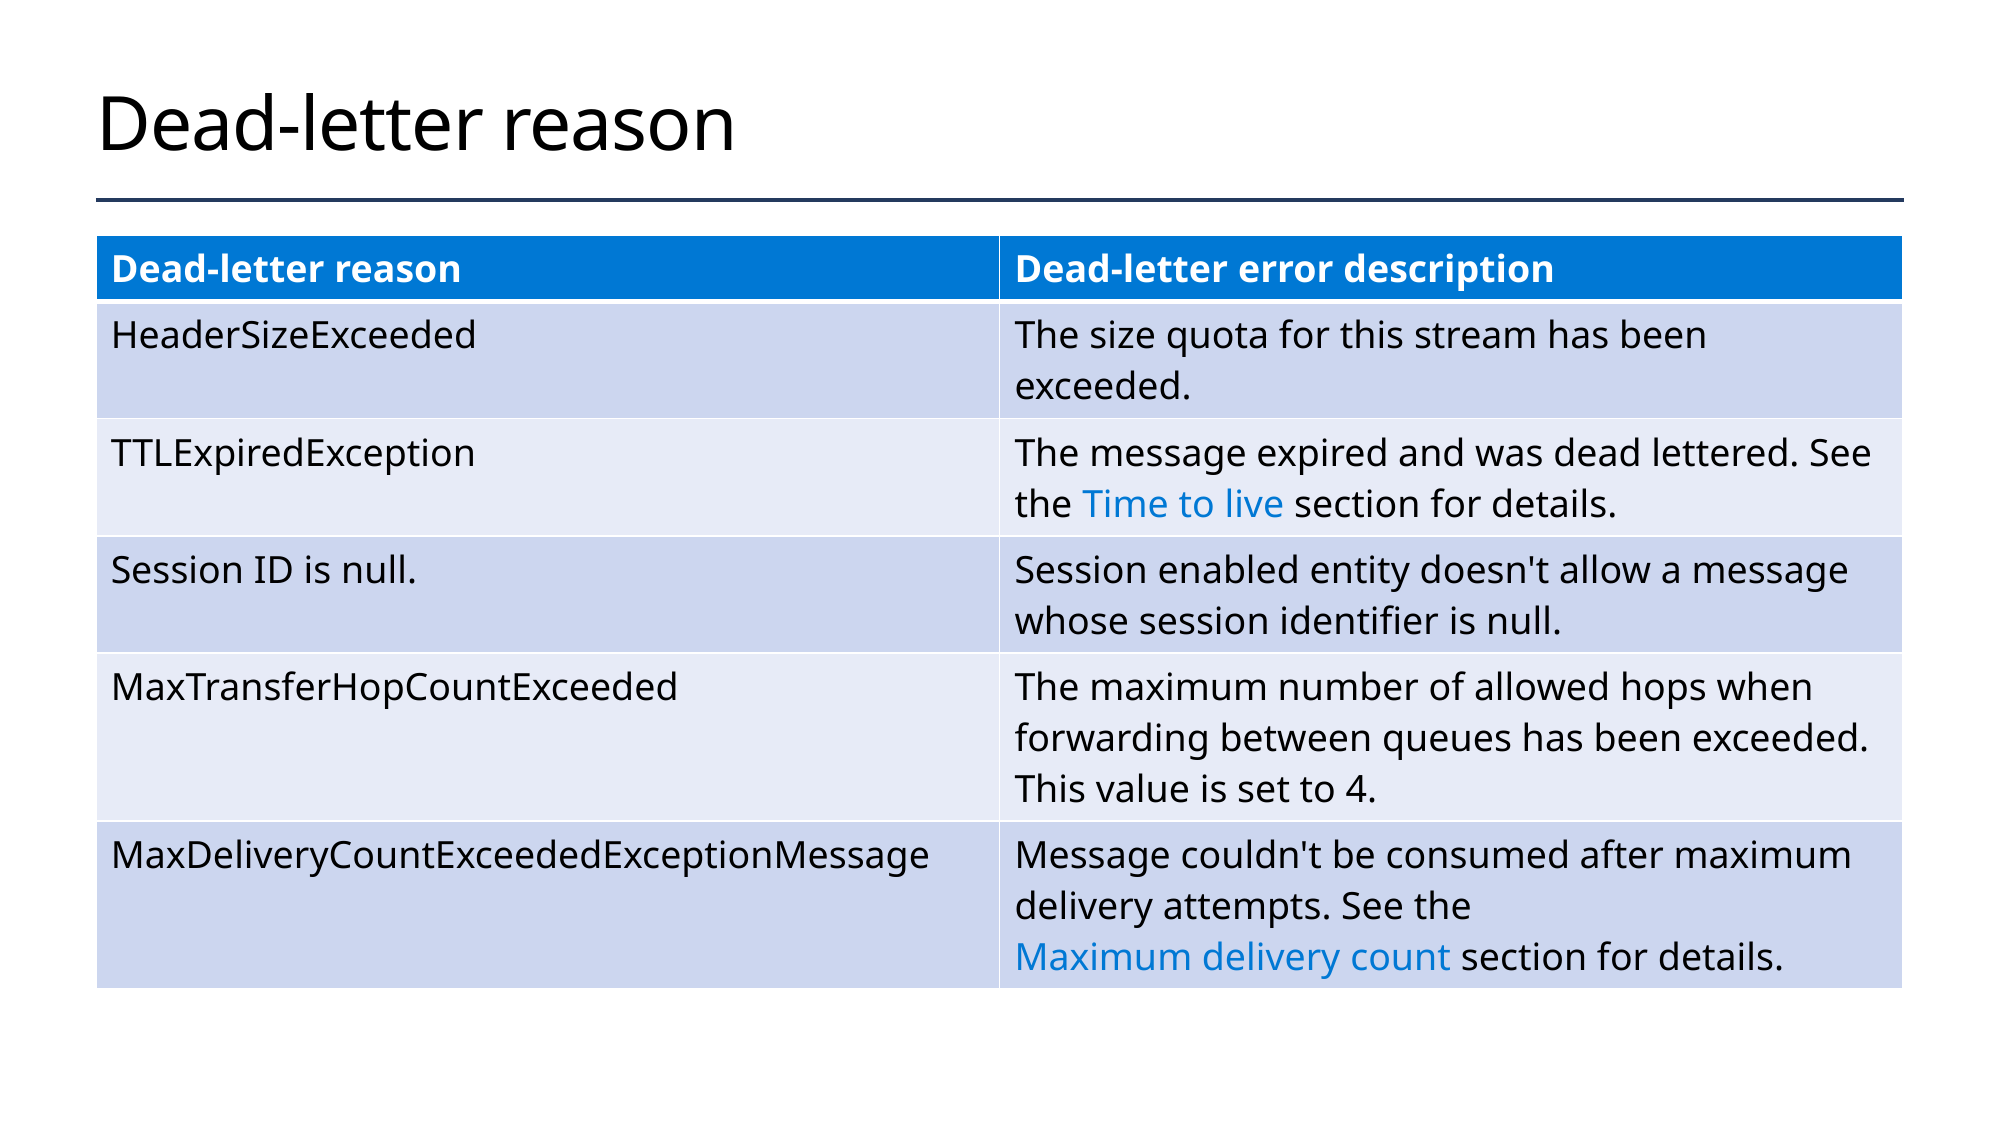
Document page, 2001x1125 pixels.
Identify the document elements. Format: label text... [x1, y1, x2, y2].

table_header Dead-letter reason [97, 236, 999, 299]
title Dead-letter reason [96, 75, 1904, 166]
table_cell The maximum number of allowed hops when forwarding between queues has been exceeded. This value is set to 4. [1000, 654, 1902, 820]
table_cell The message expired and was dead lettered. See the Time to live section for details. [1000, 419, 1902, 535]
table_cell Session ID is null. [97, 537, 999, 652]
table_cell HeaderSizeExceeded [97, 304, 999, 418]
table_cell Message couldn't be consumed after maximum delivery attempts. See the Maximum delivery count section for details. [1000, 822, 1902, 988]
table_cell The size quota for this stream has been exceeded. [1000, 304, 1902, 418]
table_cell TTLExpiredException [97, 419, 999, 535]
table_cell Session enabled entity doesn't allow a message whose session identifier is null. [1000, 537, 1902, 652]
table_cell MaxDeliveryCountExceededExceptionMessage [97, 822, 999, 988]
table_cell MaxTransferHopCountExceeded [97, 654, 999, 820]
table_header Dead-letter error description [1000, 236, 1902, 299]
